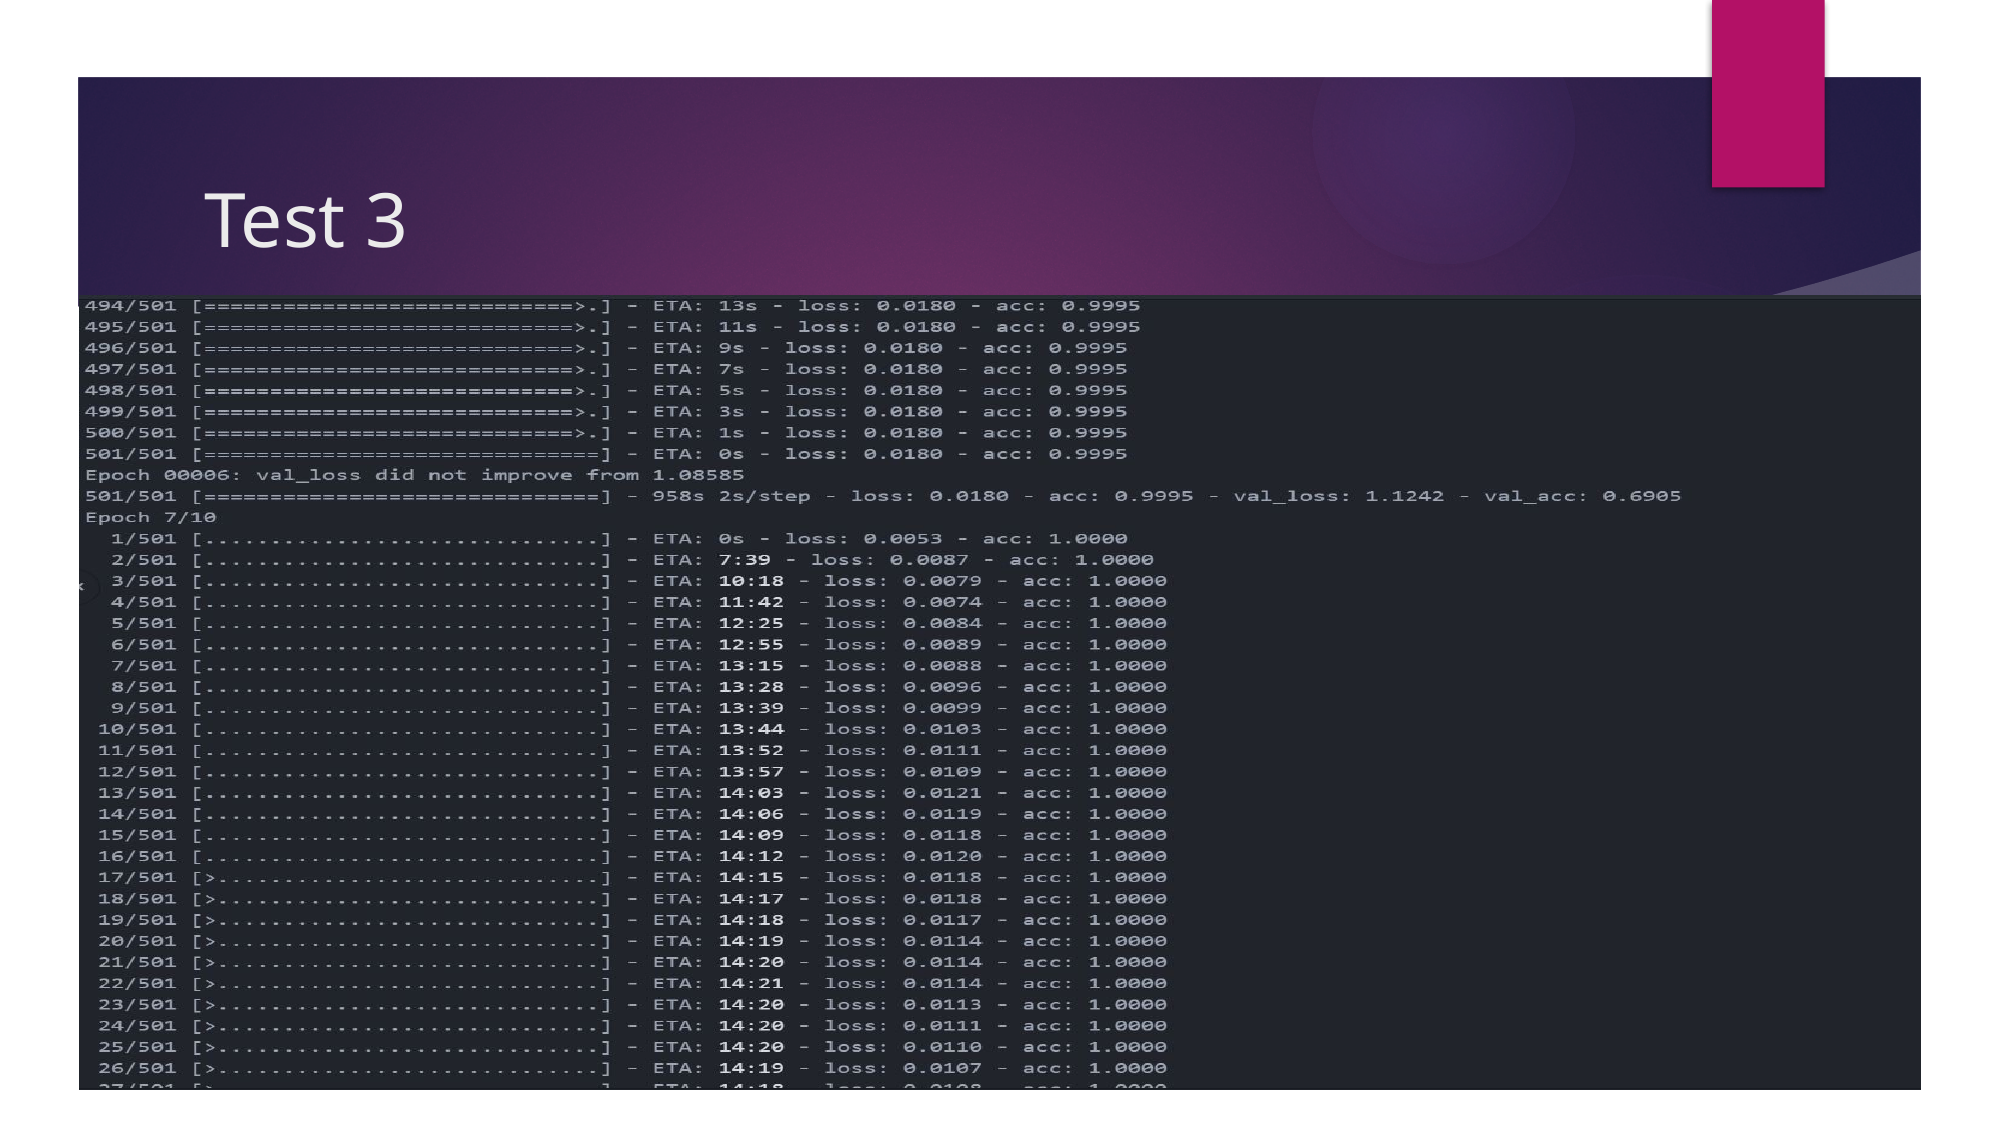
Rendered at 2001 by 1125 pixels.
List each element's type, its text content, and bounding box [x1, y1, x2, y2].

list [79, 295, 1921, 1091]
title Test 3 [189, 159, 1627, 276]
